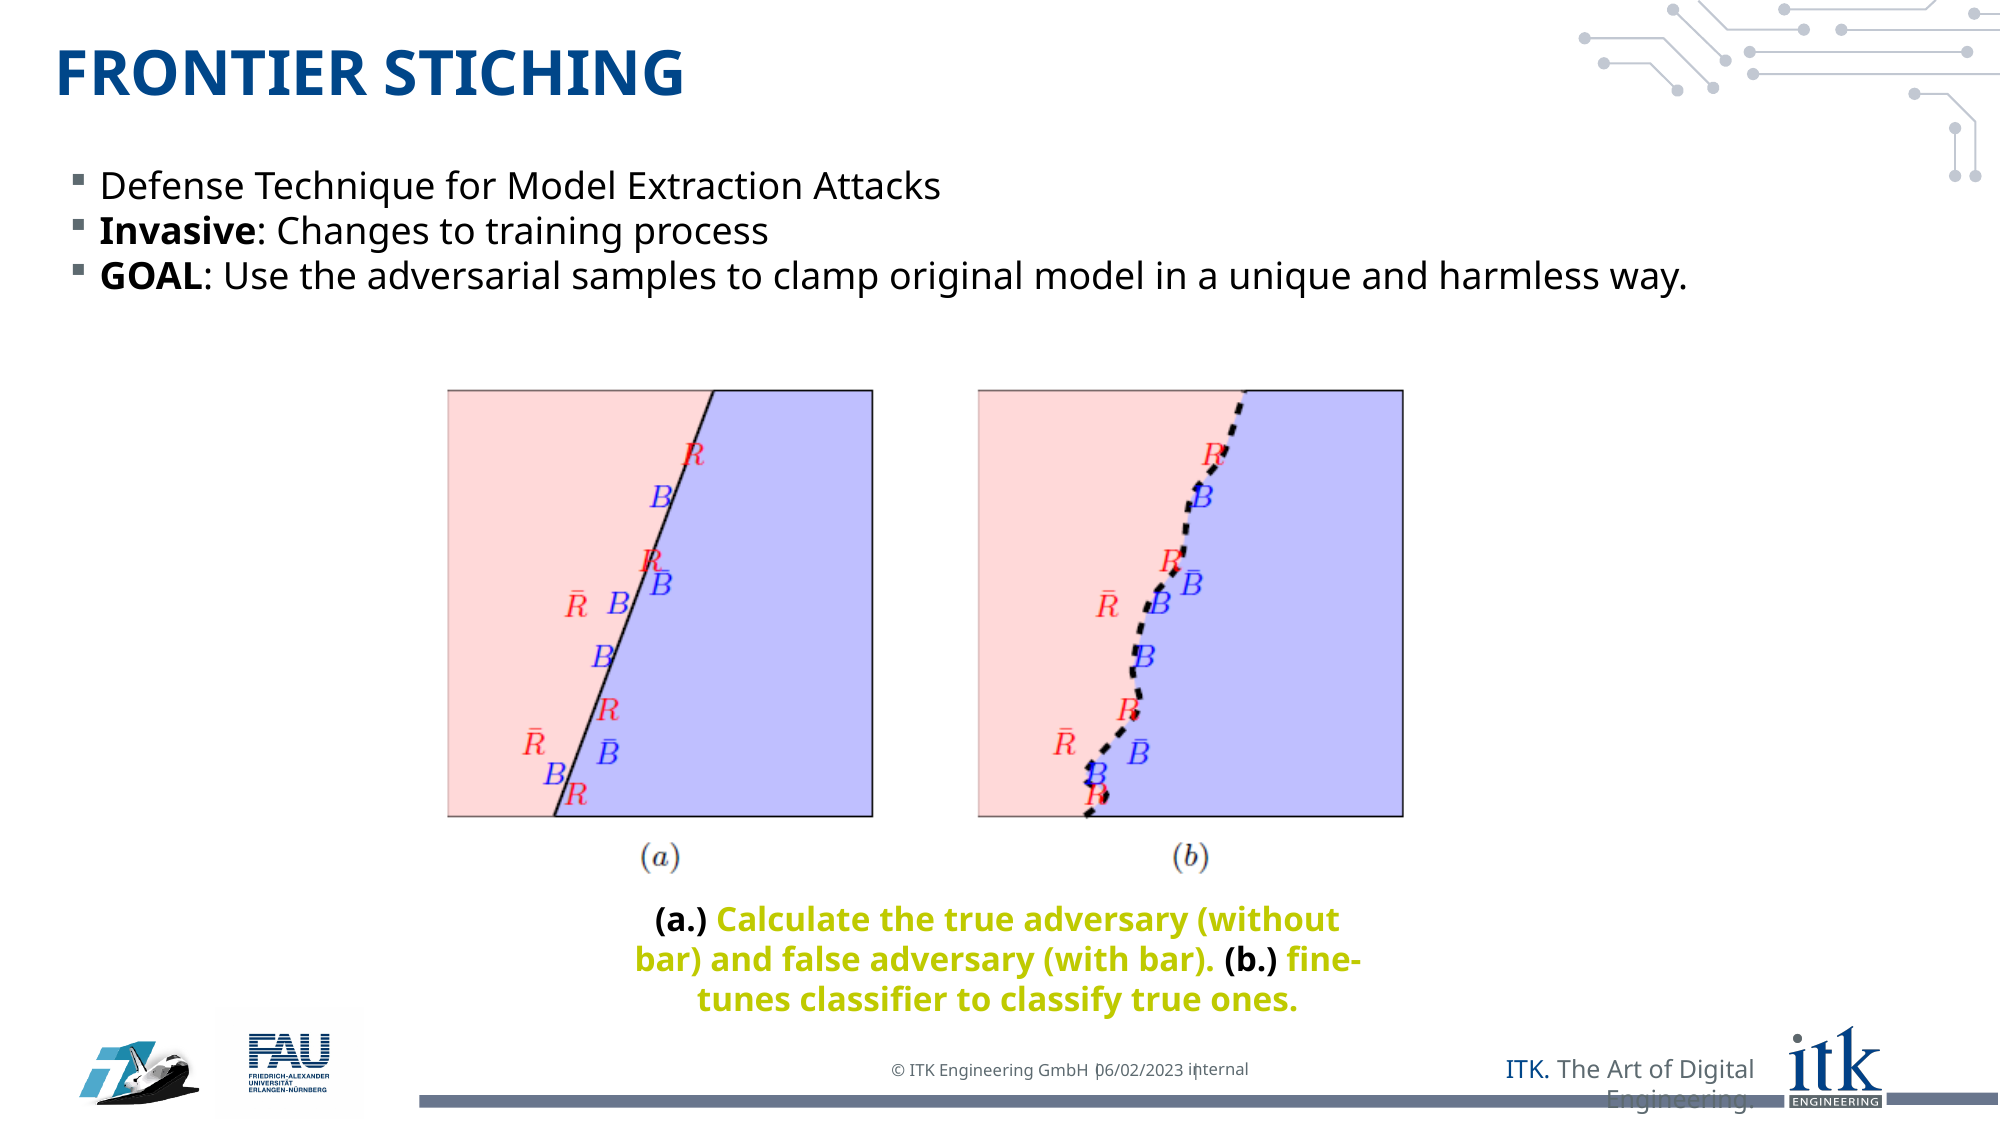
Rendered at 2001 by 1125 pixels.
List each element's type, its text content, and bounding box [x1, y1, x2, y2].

text_box (a.) Calculate the true adversary (without bar) and false adversary (with bar). (b.) fine-tunes classifier to classify true ones. [626, 907, 1371, 1018]
picture [1789, 1026, 1882, 1108]
list Defense Technique for Model Extraction Attacks Invasive: Changes to training process GOAL: Use the adversarial samples to clamp original model in a unique and harmless way. [54, 154, 1942, 408]
text_box 06/02/2023 [1092, 1060, 1187, 1081]
picture [418, 365, 1465, 899]
text_box internal [1188, 1058, 1401, 1079]
title FRONTIER STICHING [54, 32, 1605, 109]
picture [215, 1007, 364, 1119]
picture [77, 1039, 200, 1108]
